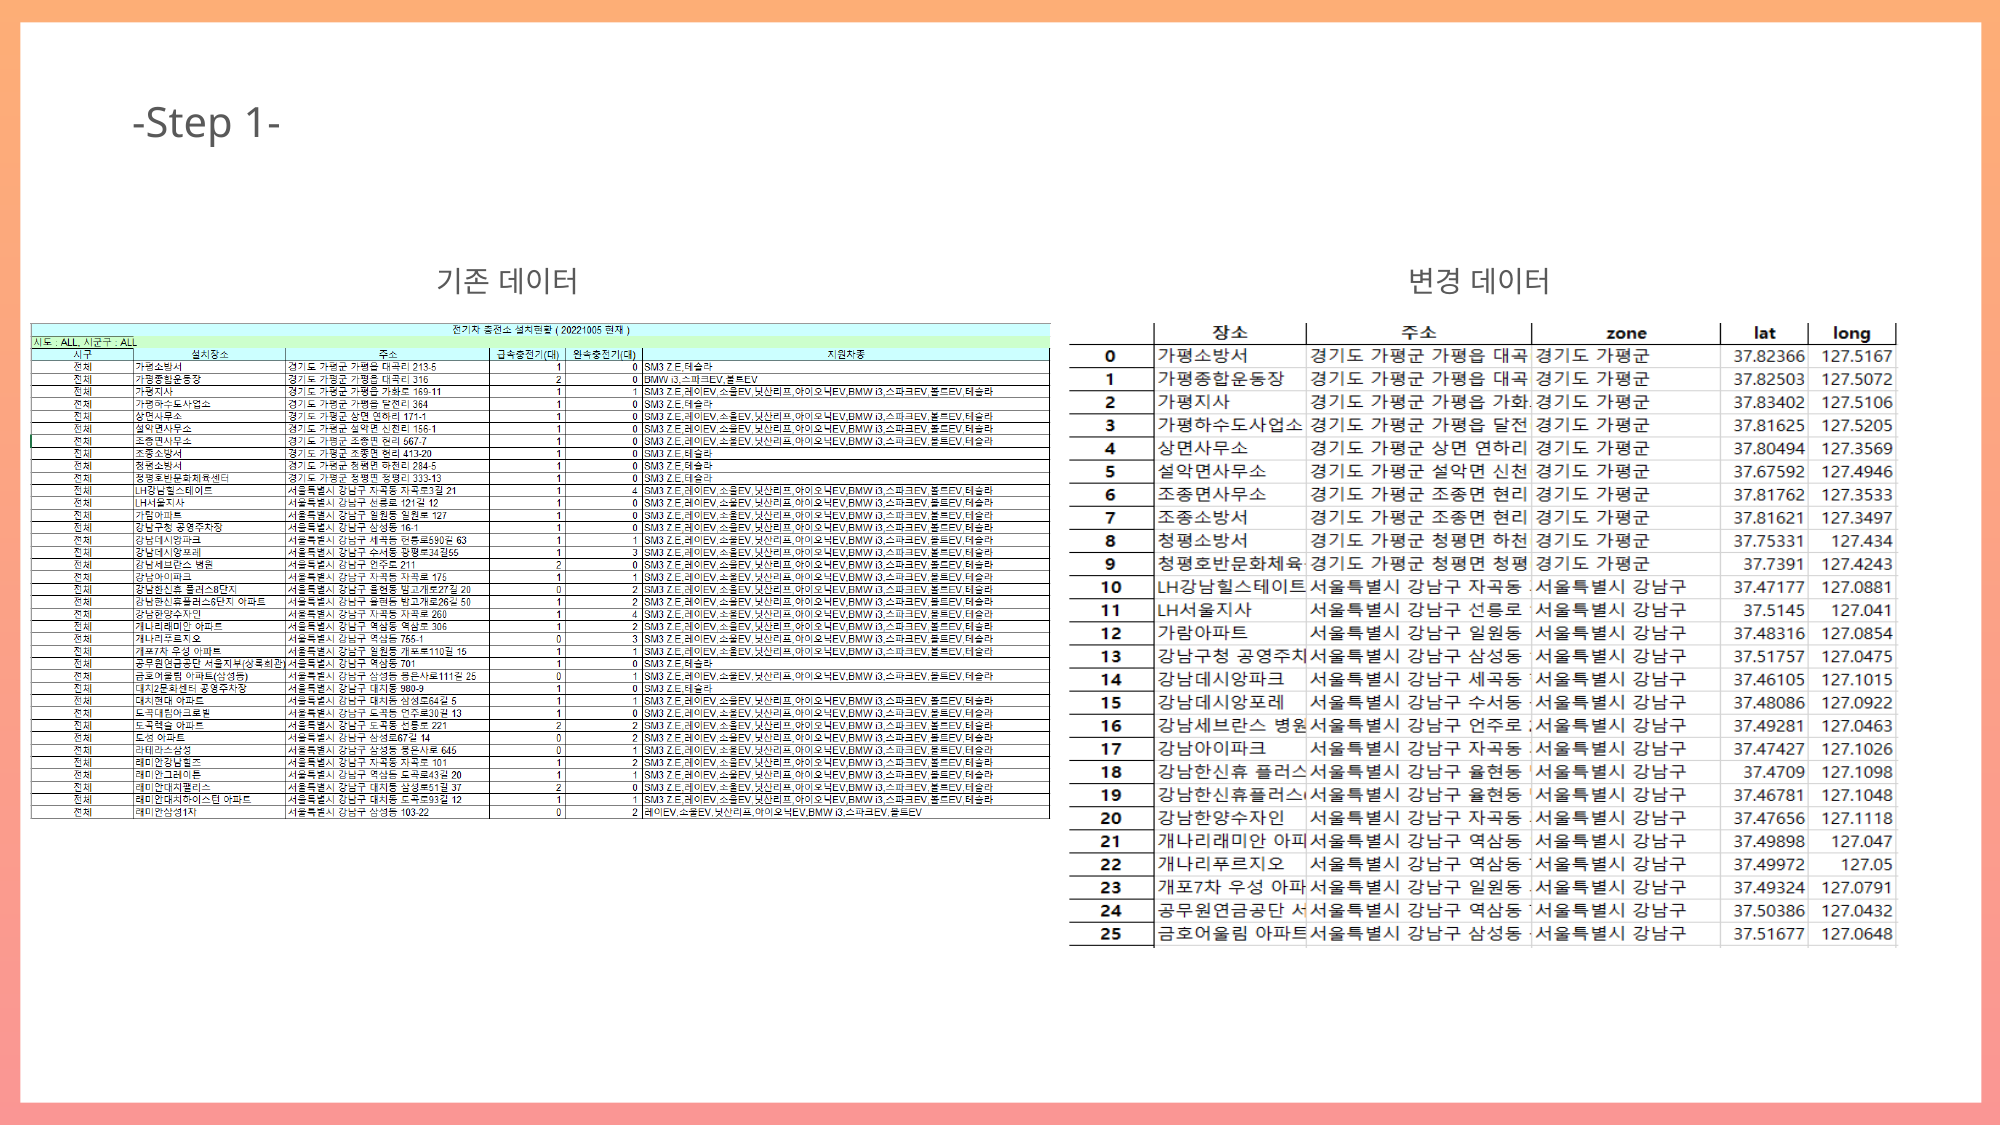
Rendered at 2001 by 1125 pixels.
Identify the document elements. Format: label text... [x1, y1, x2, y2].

text_box -Step 1- [117, 88, 297, 154]
picture [1069, 323, 1899, 948]
picture [30, 323, 1051, 819]
text_box 기존 데이터 [421, 255, 595, 306]
text_box 변경 데이터 [1393, 255, 1567, 306]
